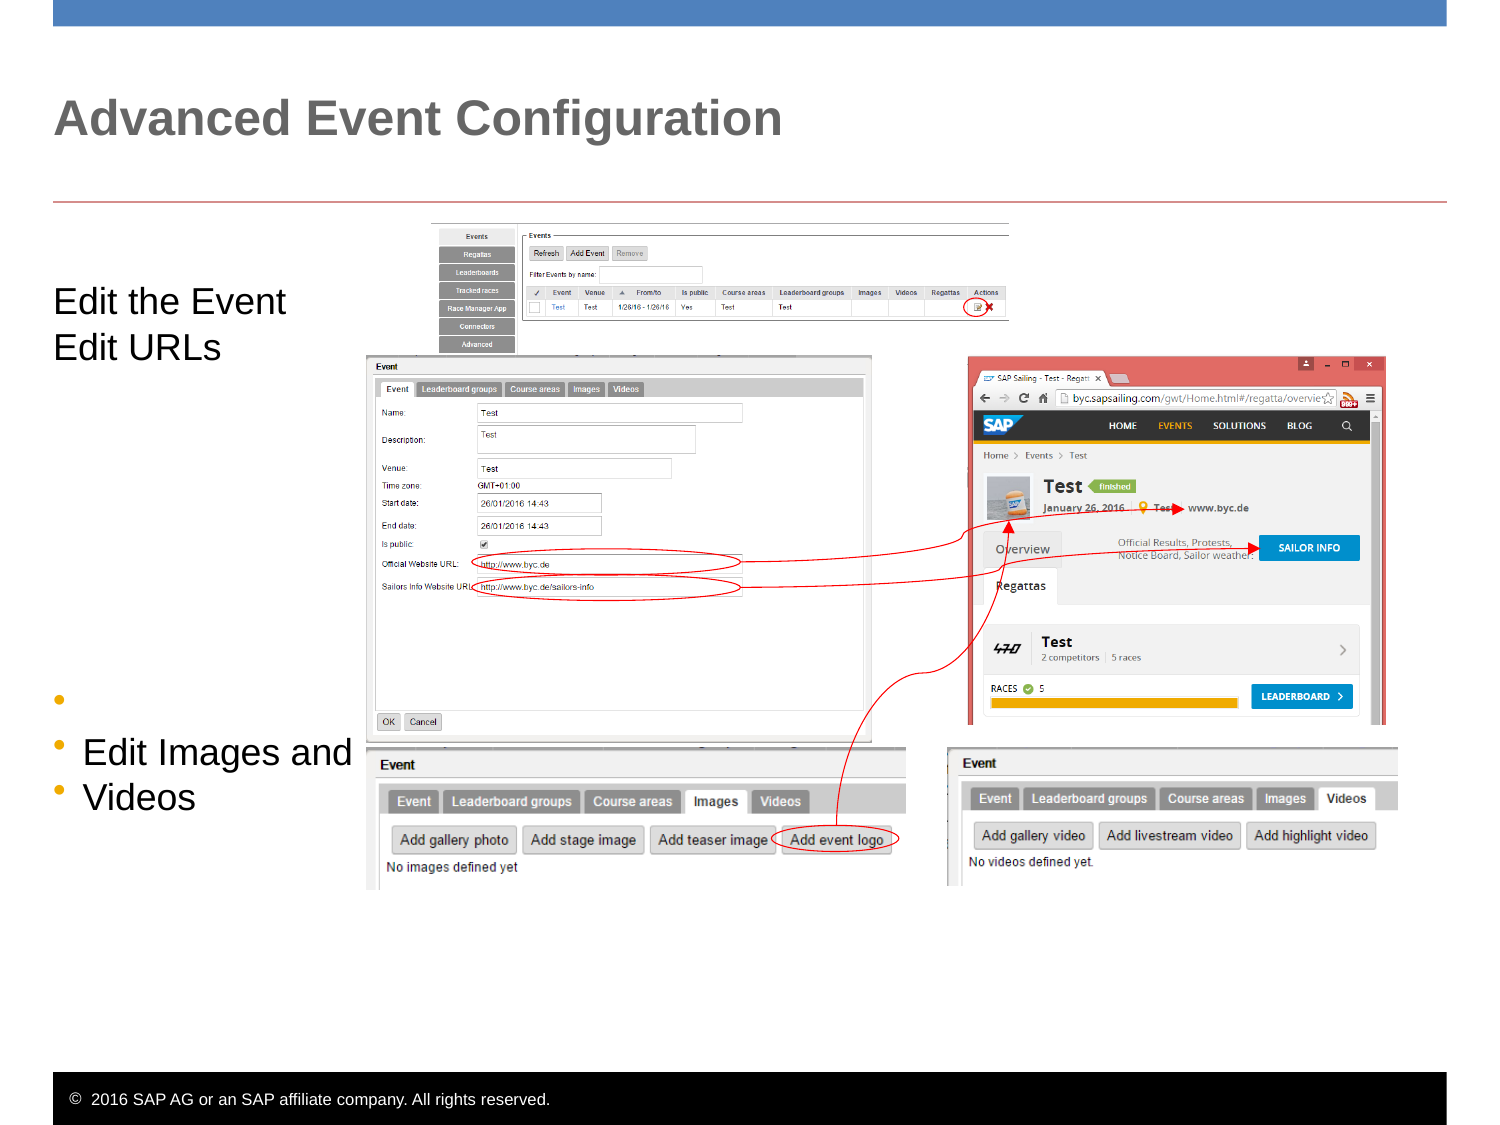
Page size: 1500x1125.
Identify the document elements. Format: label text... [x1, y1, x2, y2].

text_box Edit the Event Edit URLs Edit Images and Videos [53, 277, 1447, 907]
picture [366, 747, 906, 891]
text_box [876, 653, 961, 703]
text_box [876, 536, 961, 557]
picture [947, 747, 1398, 887]
text_box [876, 576, 961, 585]
picture [366, 223, 1386, 743]
text_box Advanced Event Configuration [53, 53, 1447, 178]
